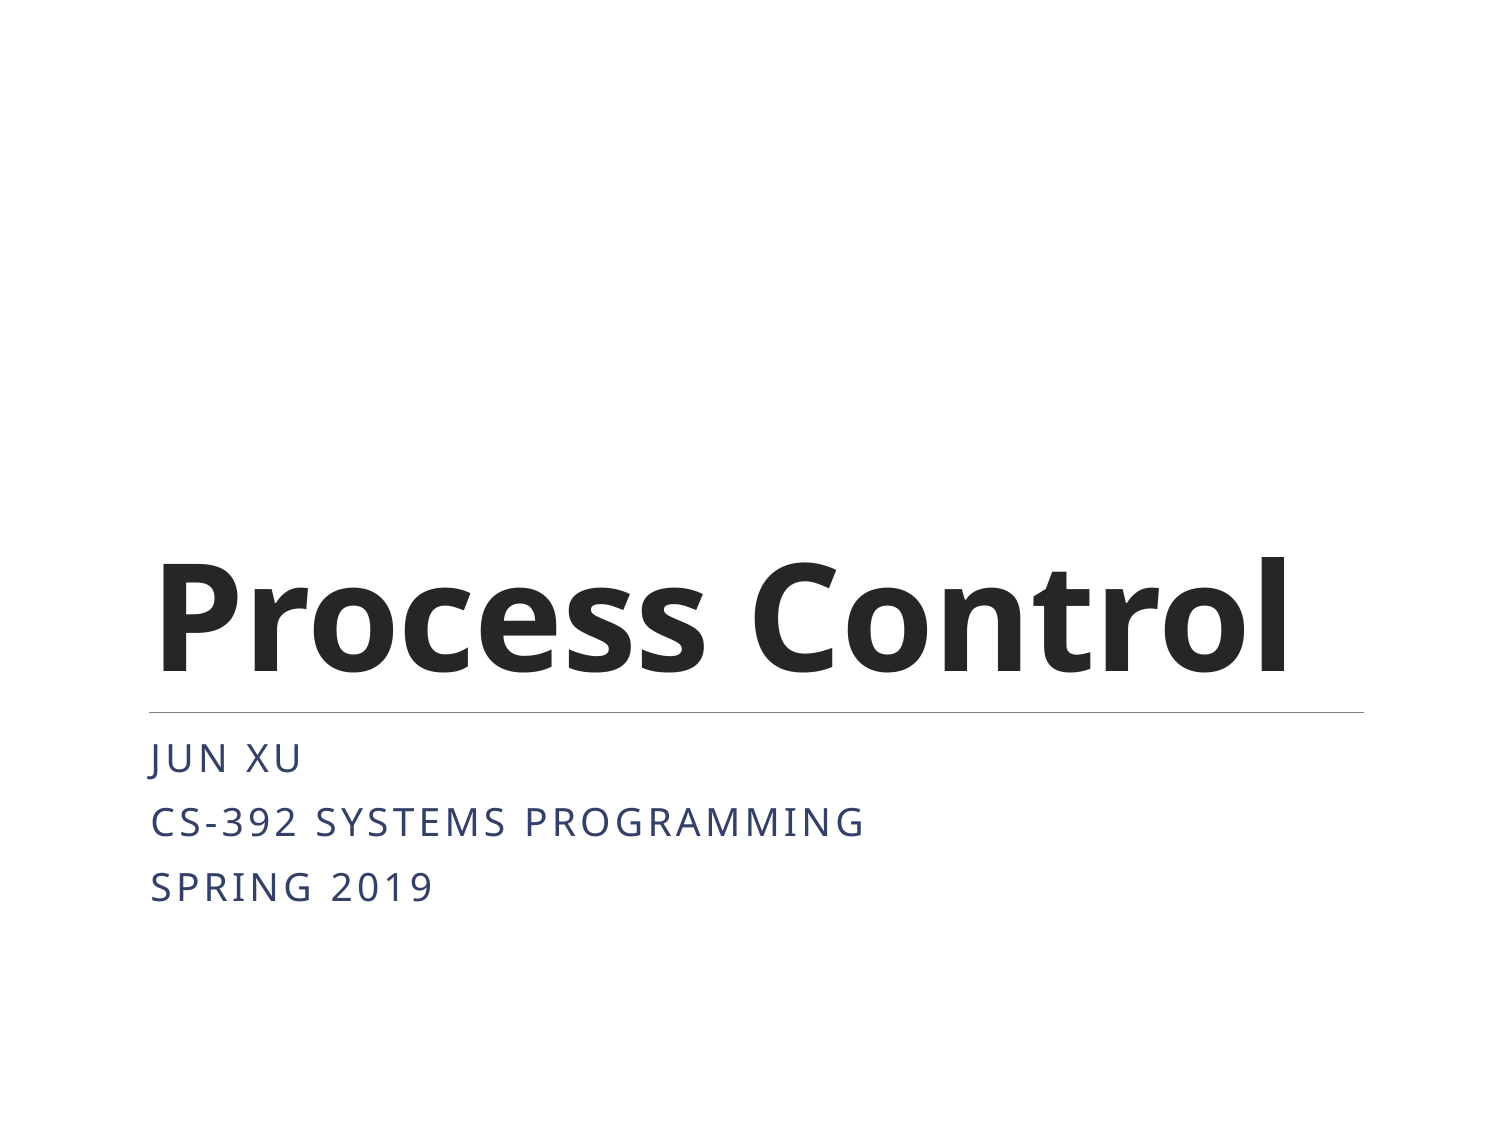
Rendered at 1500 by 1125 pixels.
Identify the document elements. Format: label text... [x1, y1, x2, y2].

subtitle Jun Xu CS-392 Systems Programming Spring 2019 [135, 730, 1373, 919]
title Process Control [135, 124, 1373, 710]
